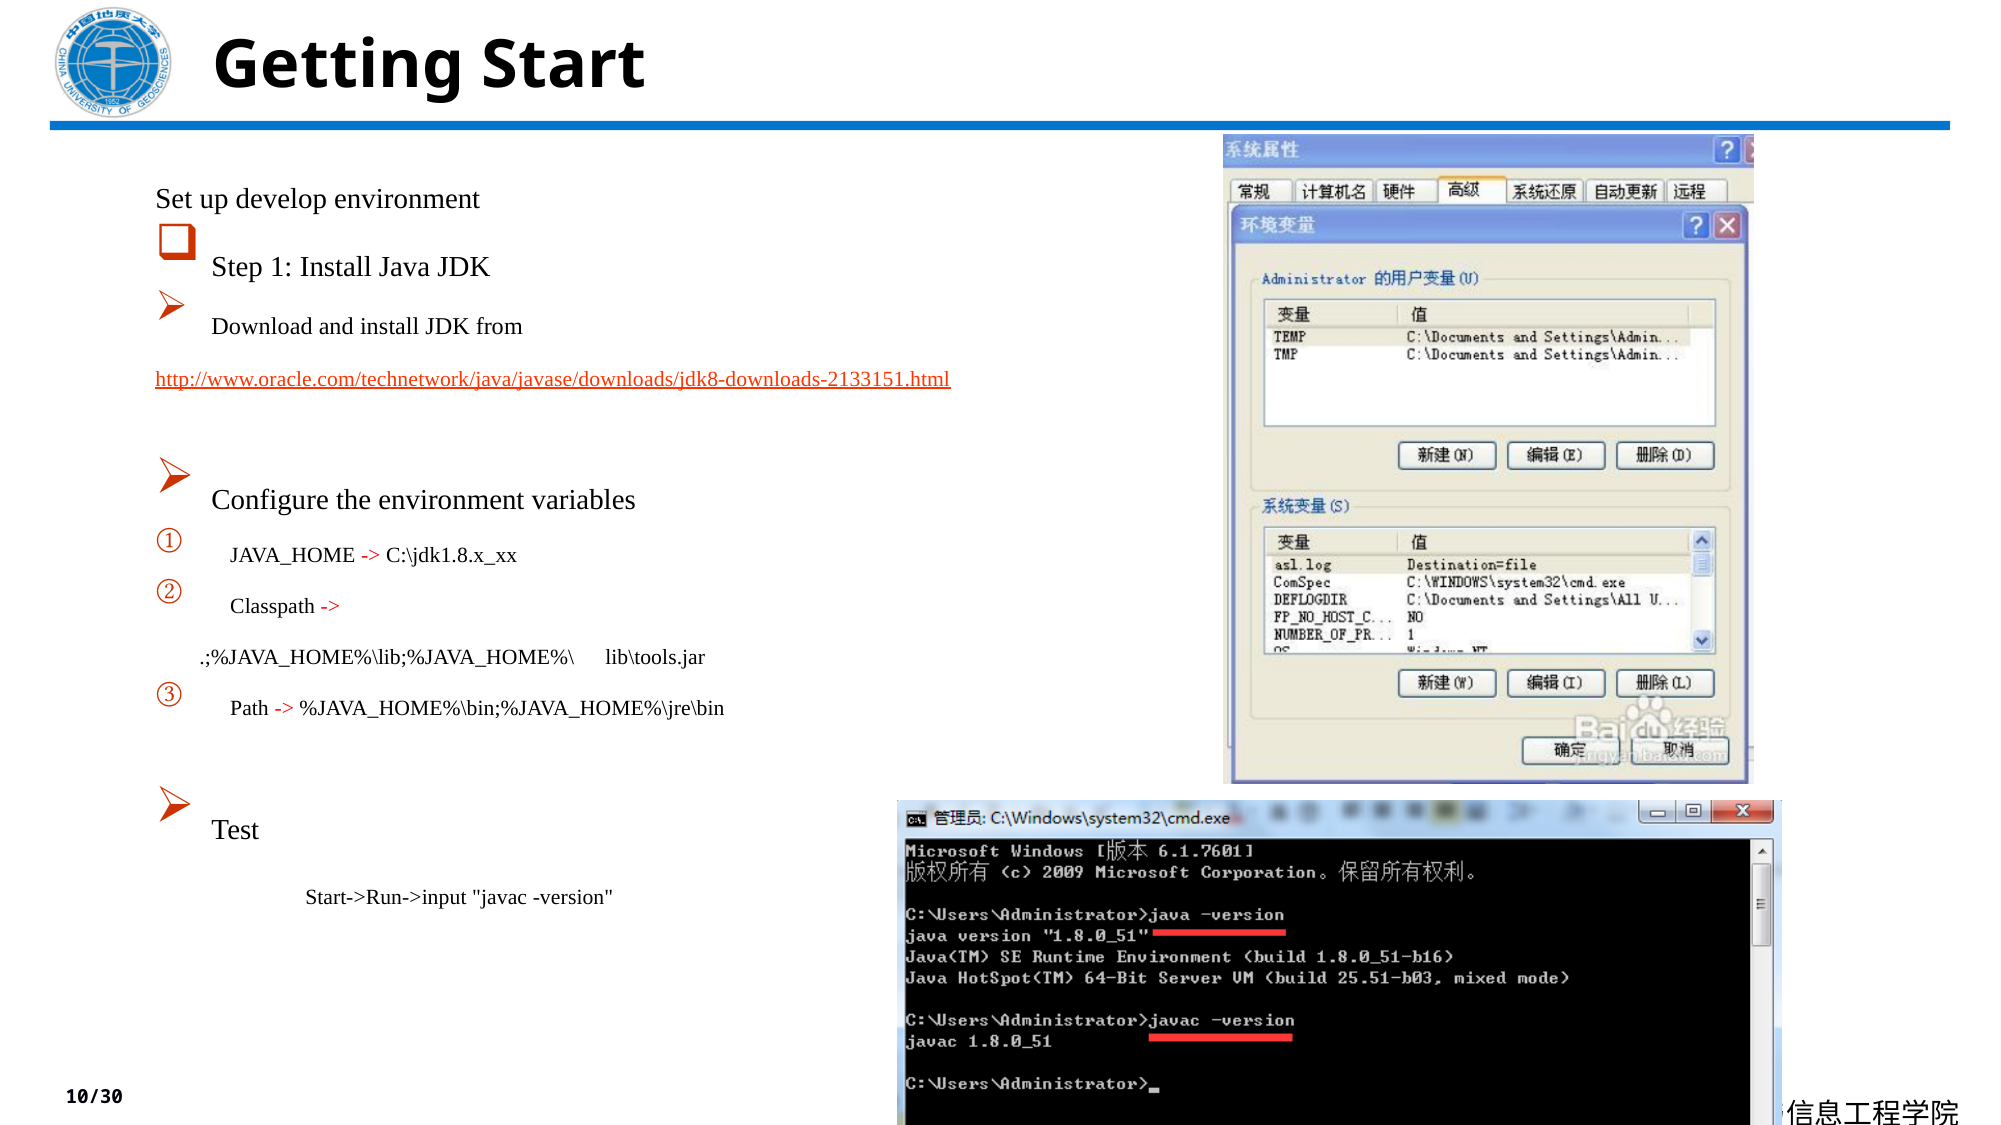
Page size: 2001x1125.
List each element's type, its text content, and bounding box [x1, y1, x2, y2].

title Getting Start [197, 12, 1675, 119]
picture [52, 4, 174, 120]
picture [897, 800, 1782, 1125]
picture [1222, 134, 1754, 784]
text_box Set up develop environment Step 1: Install Java JDK Download and install JDK from http://www.oracle.com/technetwork/java/javase/downloads/jdk8-downloads-2133151.html Configure the environment variables JAVA_HOME -> C:\jdk1.8.x_xx Classpath -> .;%JAVA_HOME%\lib;%JAVA_HOME%\ lib\tools.jar Path -> %JAVA_HOME%\bin;%JAVA_HOME%\jre\bin Test Start->Run->input "javac -version" [140, 138, 1122, 1043]
